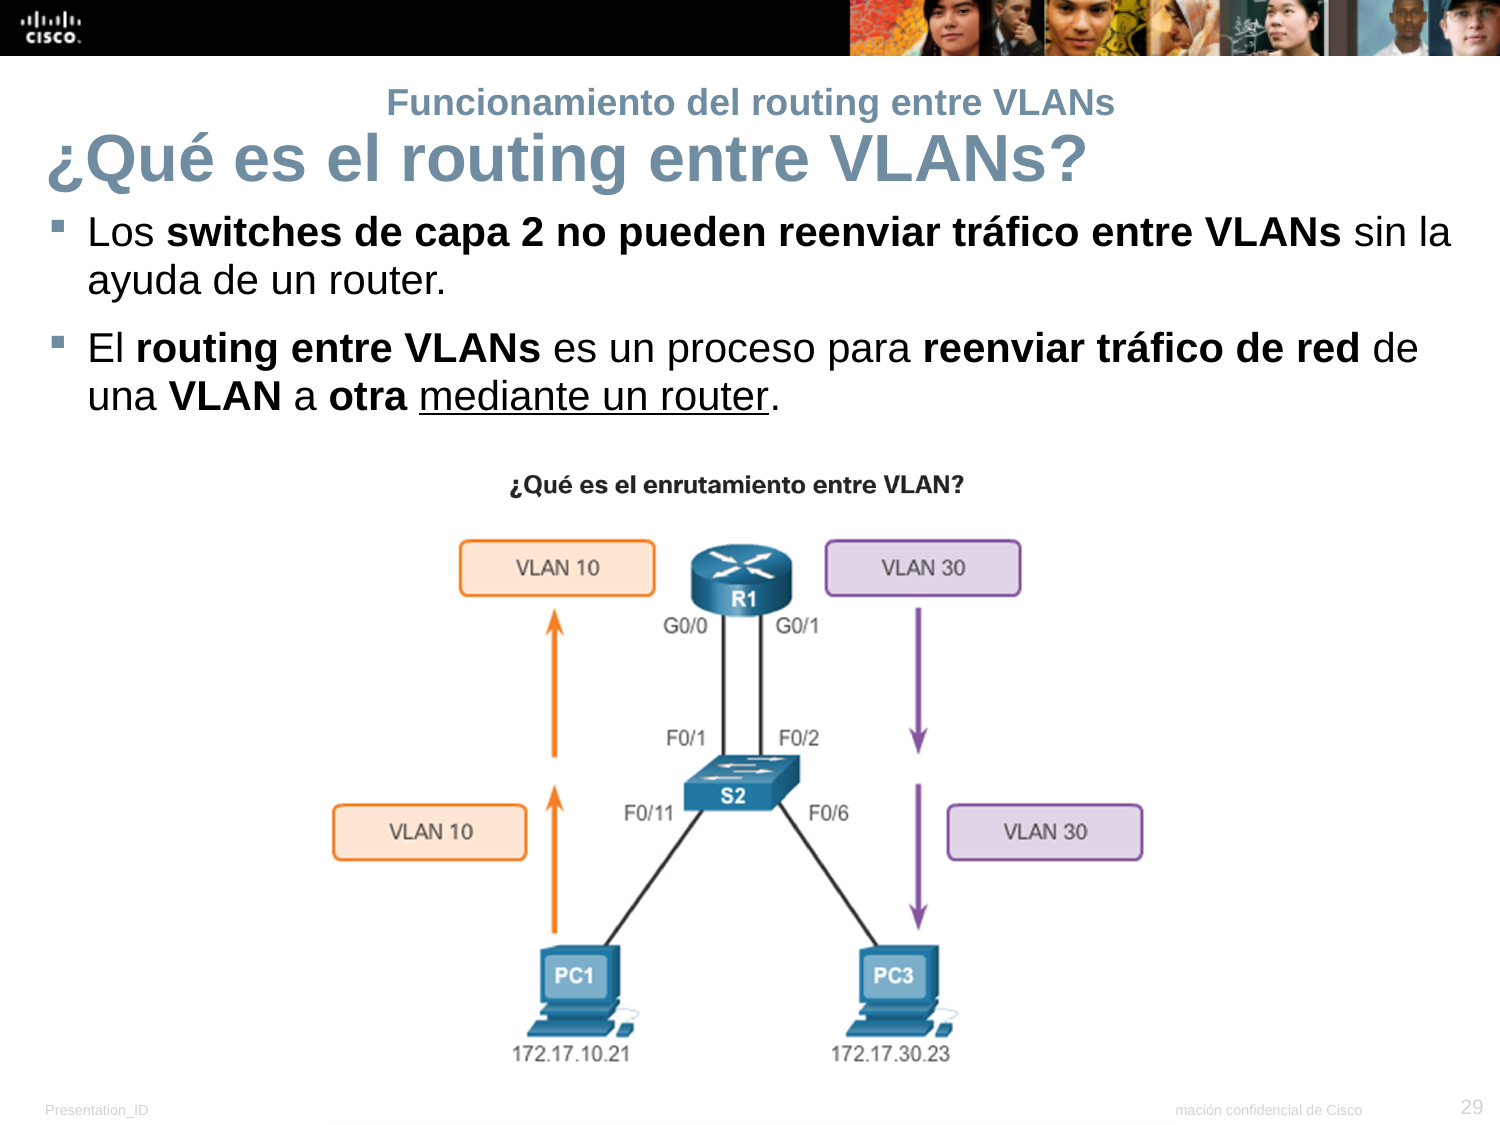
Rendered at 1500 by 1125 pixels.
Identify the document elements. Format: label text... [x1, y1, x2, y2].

title Funcionamiento del routing entre VLANs ¿Qué es el routing entre VLANs? [31, 64, 1471, 203]
picture [324, 466, 1176, 1125]
list Los switches de capa 2 no pueden reenviar tráfico entre VLANs sin la ayuda de un router. El routing entre VLANs es un proceso para reenviar tráfico de red de una VLAN a otra mediante un router. [34, 202, 1471, 854]
picture [0, 0, 1500, 56]
